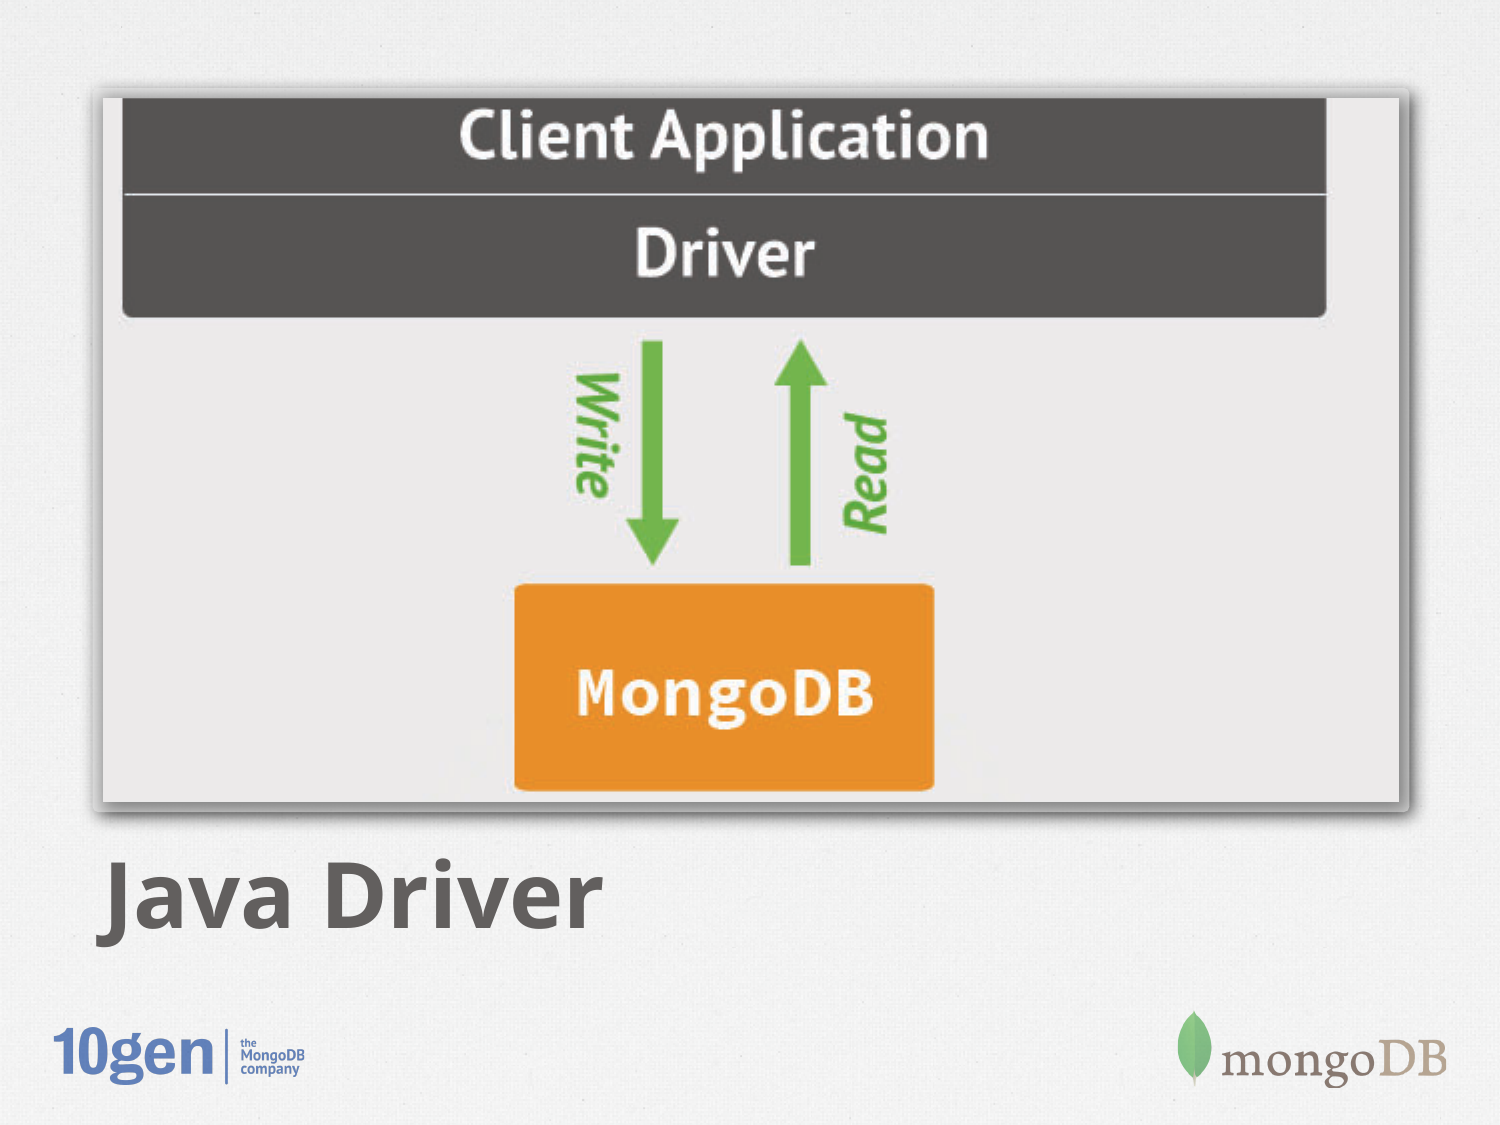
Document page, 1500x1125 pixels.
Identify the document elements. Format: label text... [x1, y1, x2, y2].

title Java Driver [103, 829, 1399, 970]
picture [0, 0, 1500, 1125]
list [102, 98, 1400, 802]
